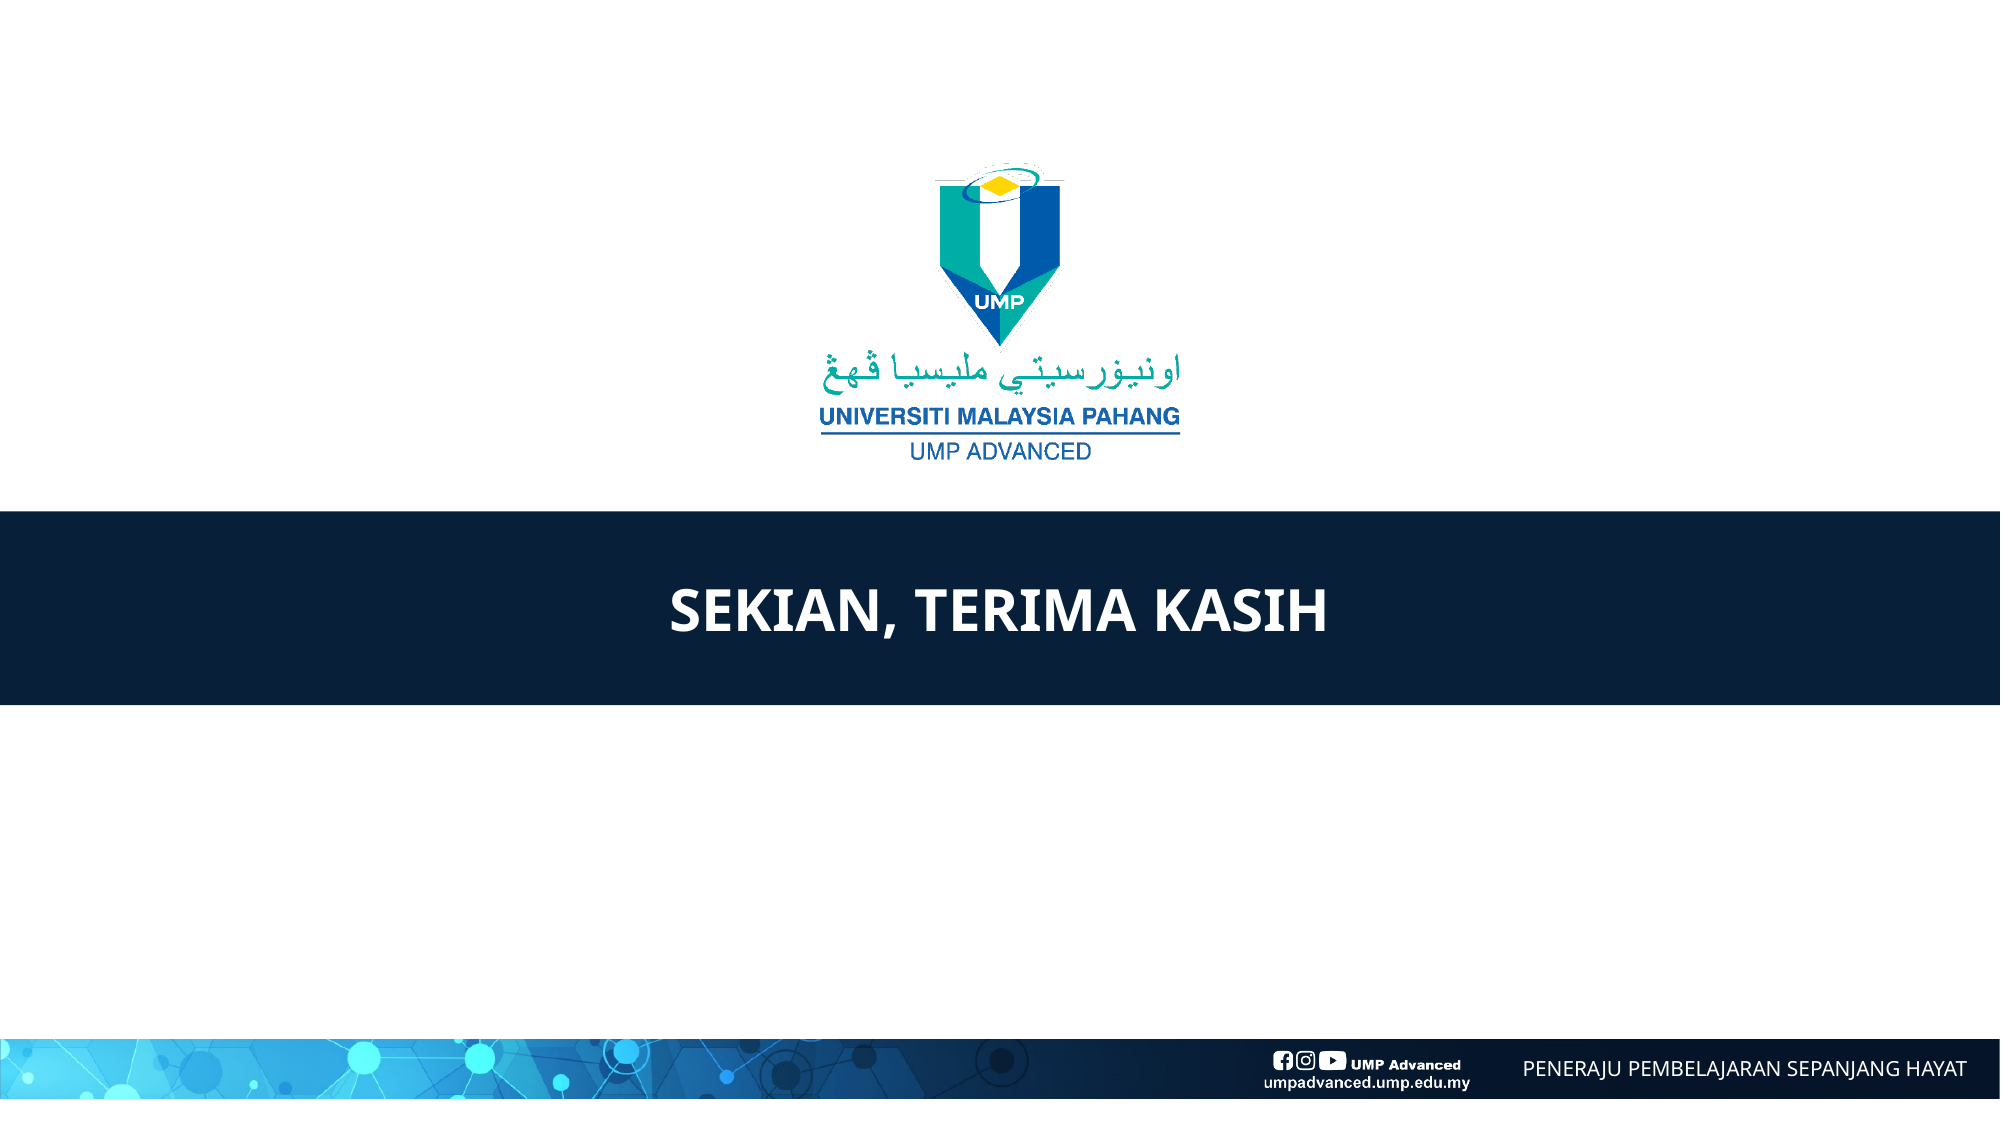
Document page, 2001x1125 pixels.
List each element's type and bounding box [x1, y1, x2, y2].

text_box [0, 1039, 2000, 1103]
title [0, 558, 2000, 667]
text_box [0, 510, 2000, 558]
picture [771, 95, 1228, 550]
text_box [0, 667, 2000, 706]
